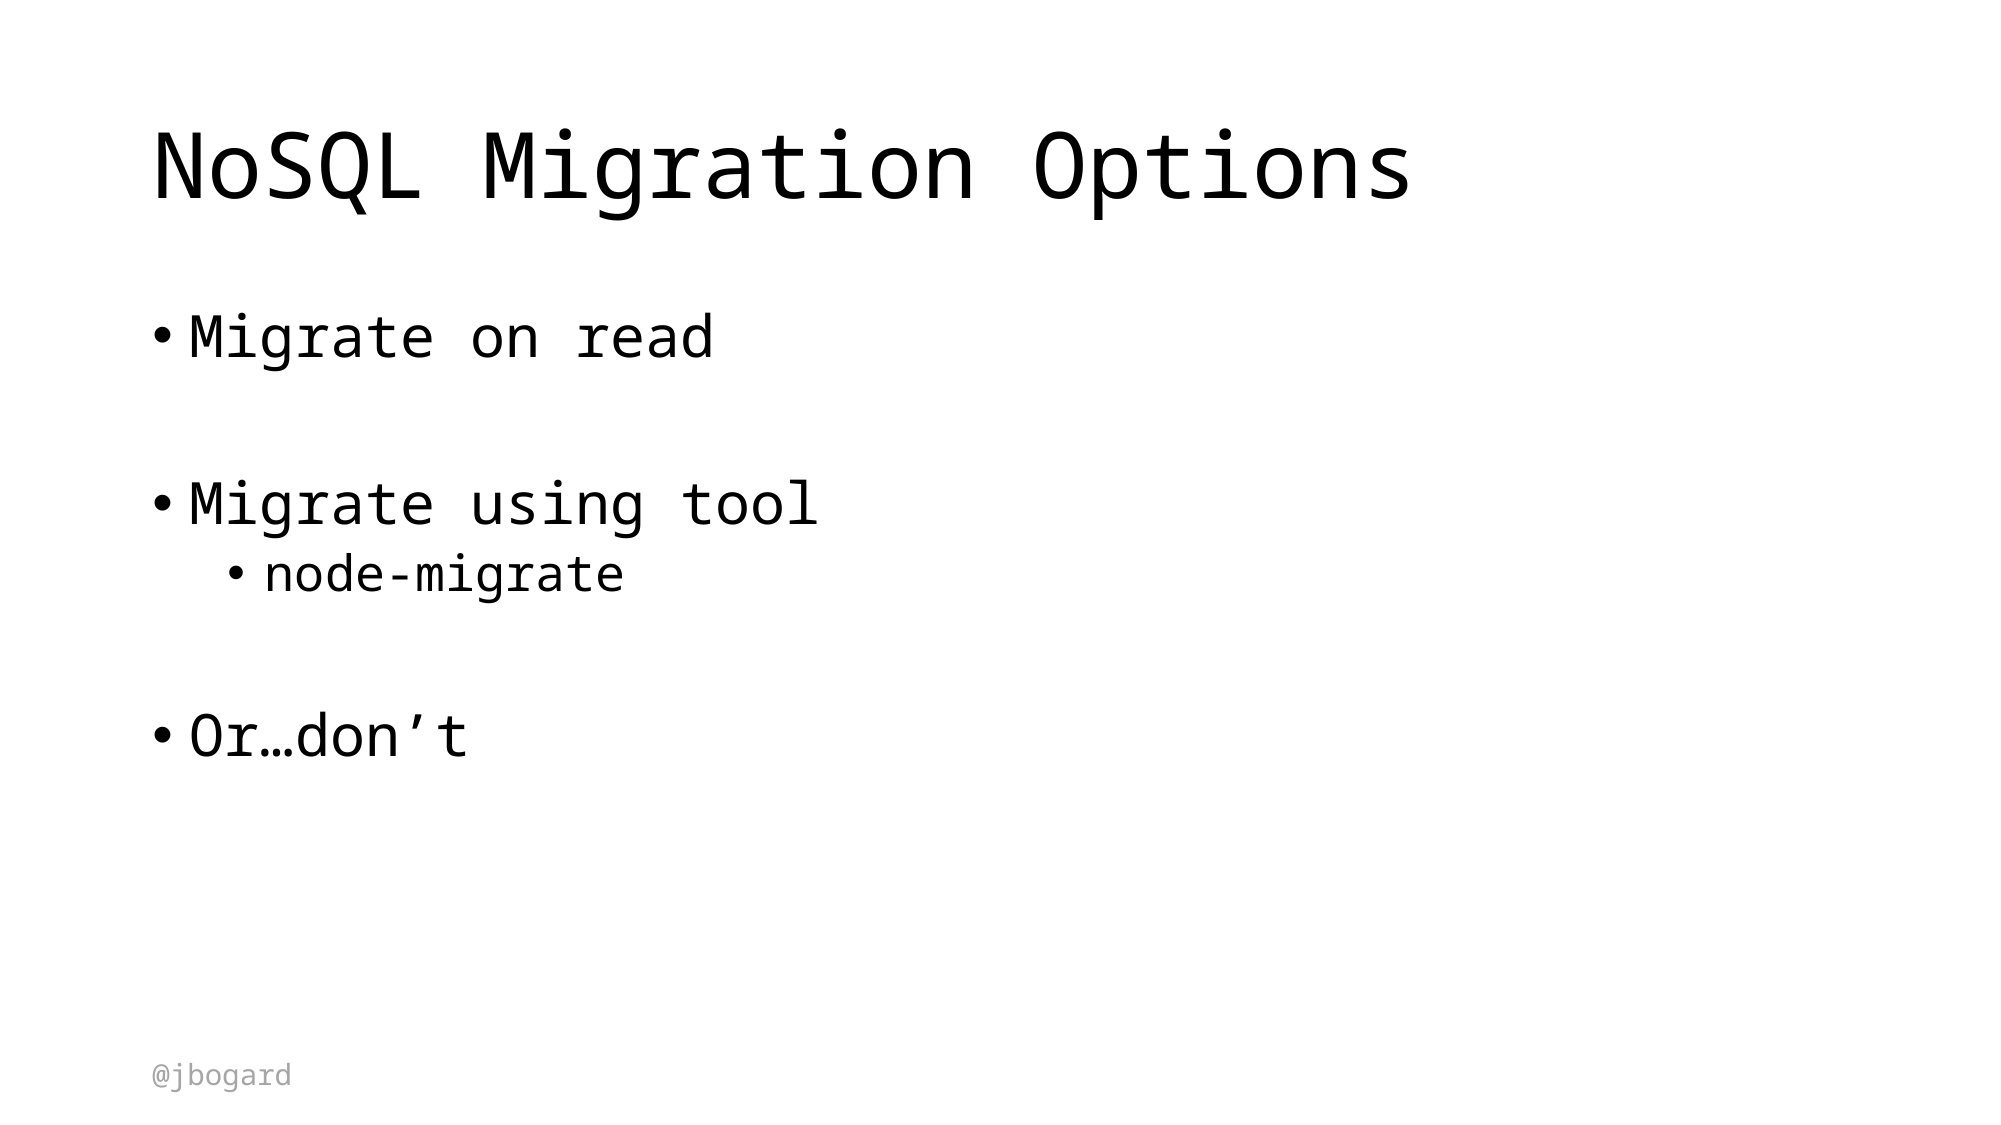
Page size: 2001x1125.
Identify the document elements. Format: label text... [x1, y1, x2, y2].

list Migrate on read Migrate using tool node-migrate Or…don’t [137, 299, 1863, 1014]
title NoSQL Migration Options [137, 59, 1863, 278]
